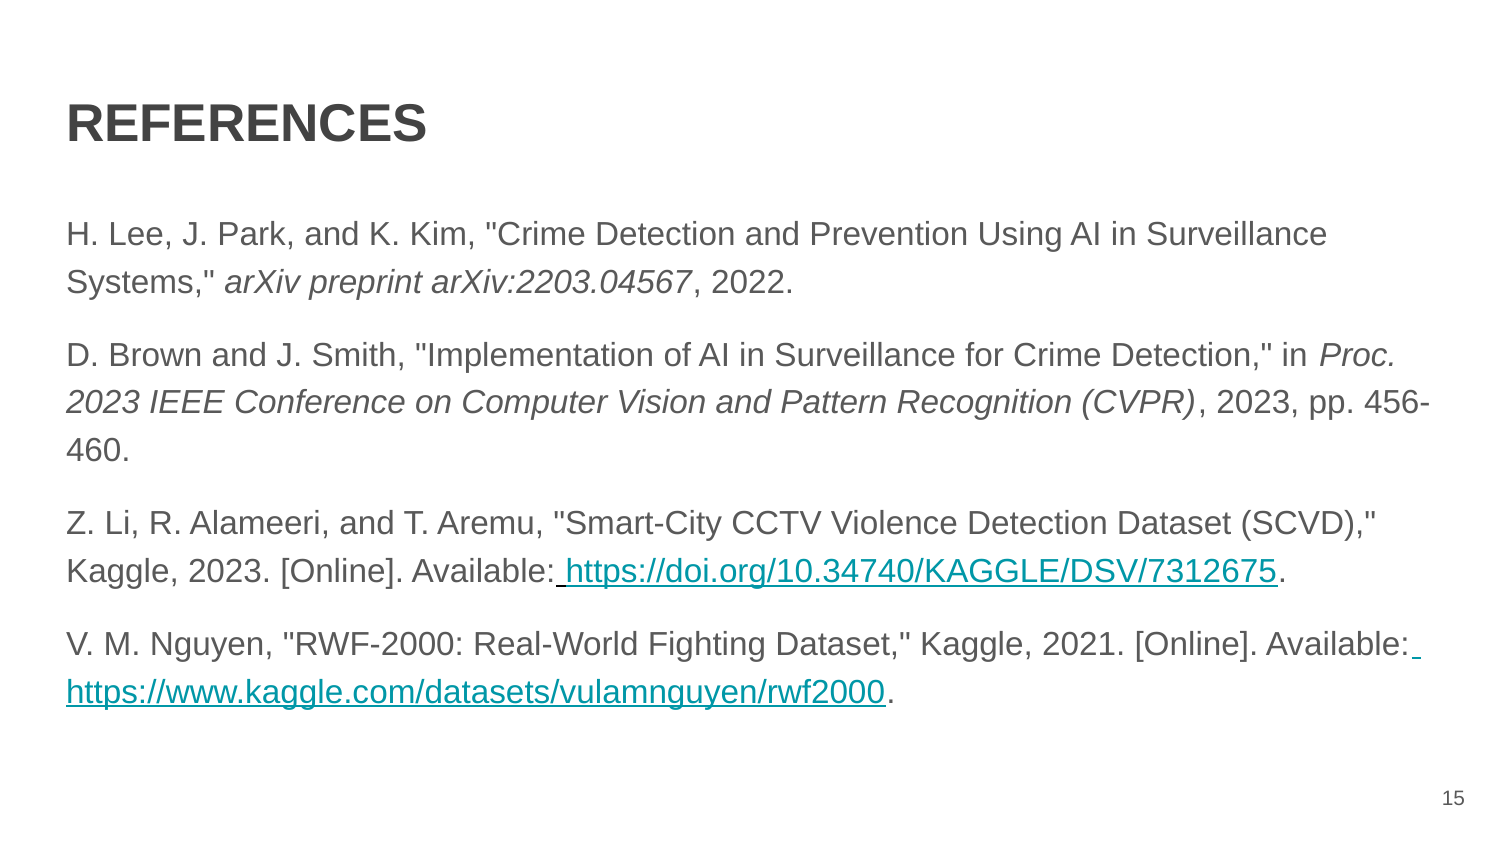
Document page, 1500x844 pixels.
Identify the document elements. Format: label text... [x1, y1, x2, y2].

slide_number 15 [1389, 764, 1480, 830]
list H. Lee, J. Park, and K. Kim, "Crime Detection and Prevention Using AI in Surveillance Systems," arXiv preprint arXiv:2203.04567, 2022. D. Brown and J. Smith, "Implementation of AI in Surveillance for Crime Detection," in Proc. 2023 IEEE Conference on Computer Vision and Pattern Recognition (CVPR), 2023, pp. 456-460. Z. Li, R. Alameeri, and T. Aremu, "Smart-City CCTV Violence Detection Dataset (SCVD)," Kaggle, 2023. [Online]. Available: https://doi.org/10.34740/KAGGLE/DSV/7312675. V. M. Nguyen, "RWF-2000: Real-World Fighting Dataset," Kaggle, 2021. [Online]. Available: https://www.kaggle.com/datasets/vulamnguyen/rwf2000. [51, 189, 1449, 804]
title REFERENCES [51, 72, 1449, 167]
